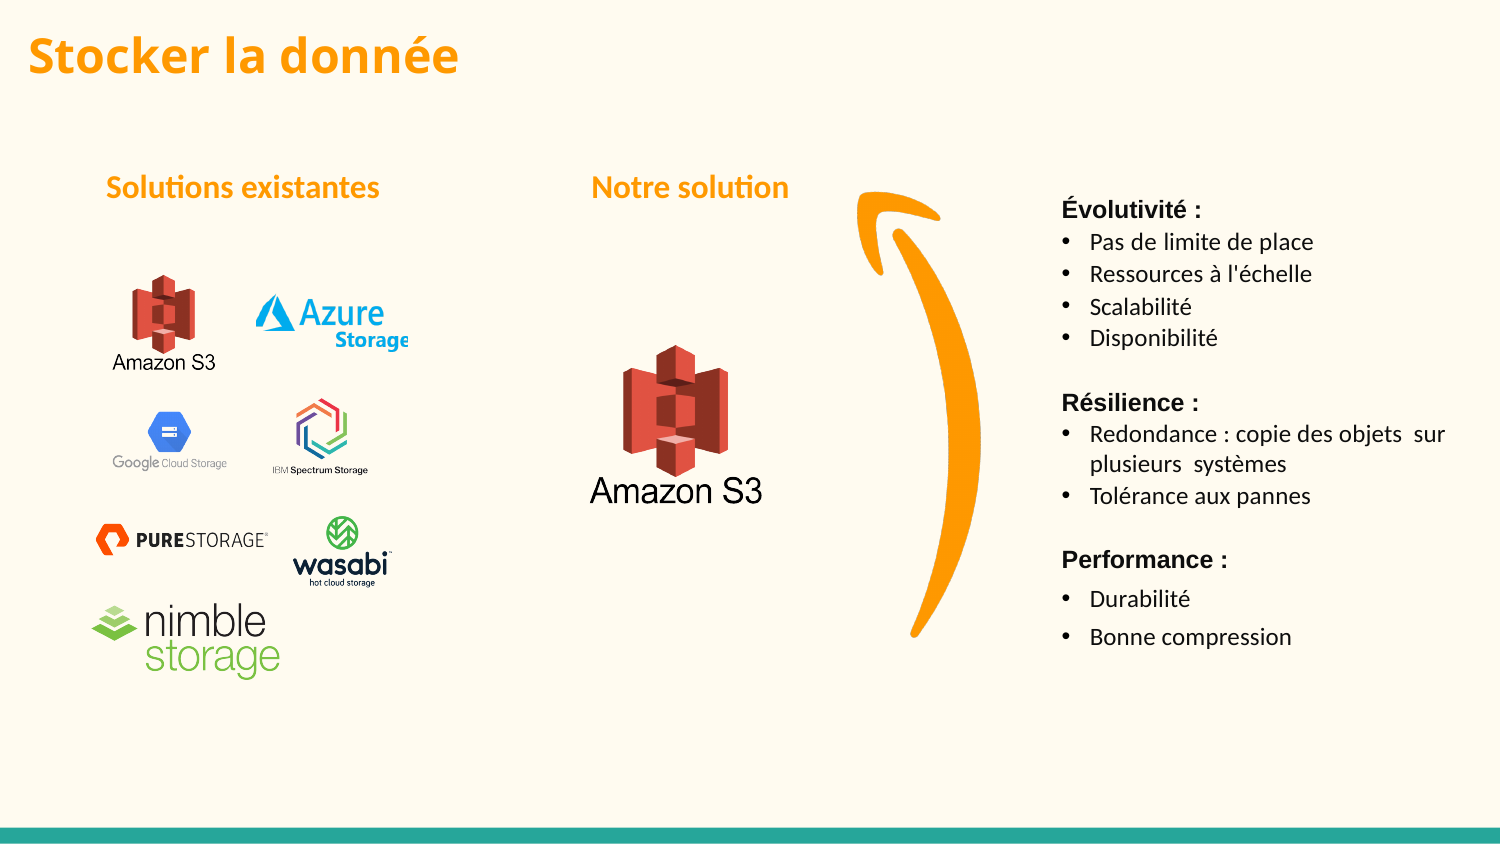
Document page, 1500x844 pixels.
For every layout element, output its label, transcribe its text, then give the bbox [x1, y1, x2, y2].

text_box Stocker la donnée [13, 10, 859, 105]
picture [564, 181, 1146, 643]
text_box Notre solution [574, 157, 805, 213]
text_box Solutions existantes [89, 157, 396, 213]
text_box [86, 272, 408, 684]
text_box Évolutivité : Pas de limite de place Ressources à l'échelle Scalabilité Disponibilité Résilience : Redondance : copie des objets sur plusieurs systèmes Tolérance aux pannes Performance : Durabilité Bonne compression [1053, 188, 1458, 657]
